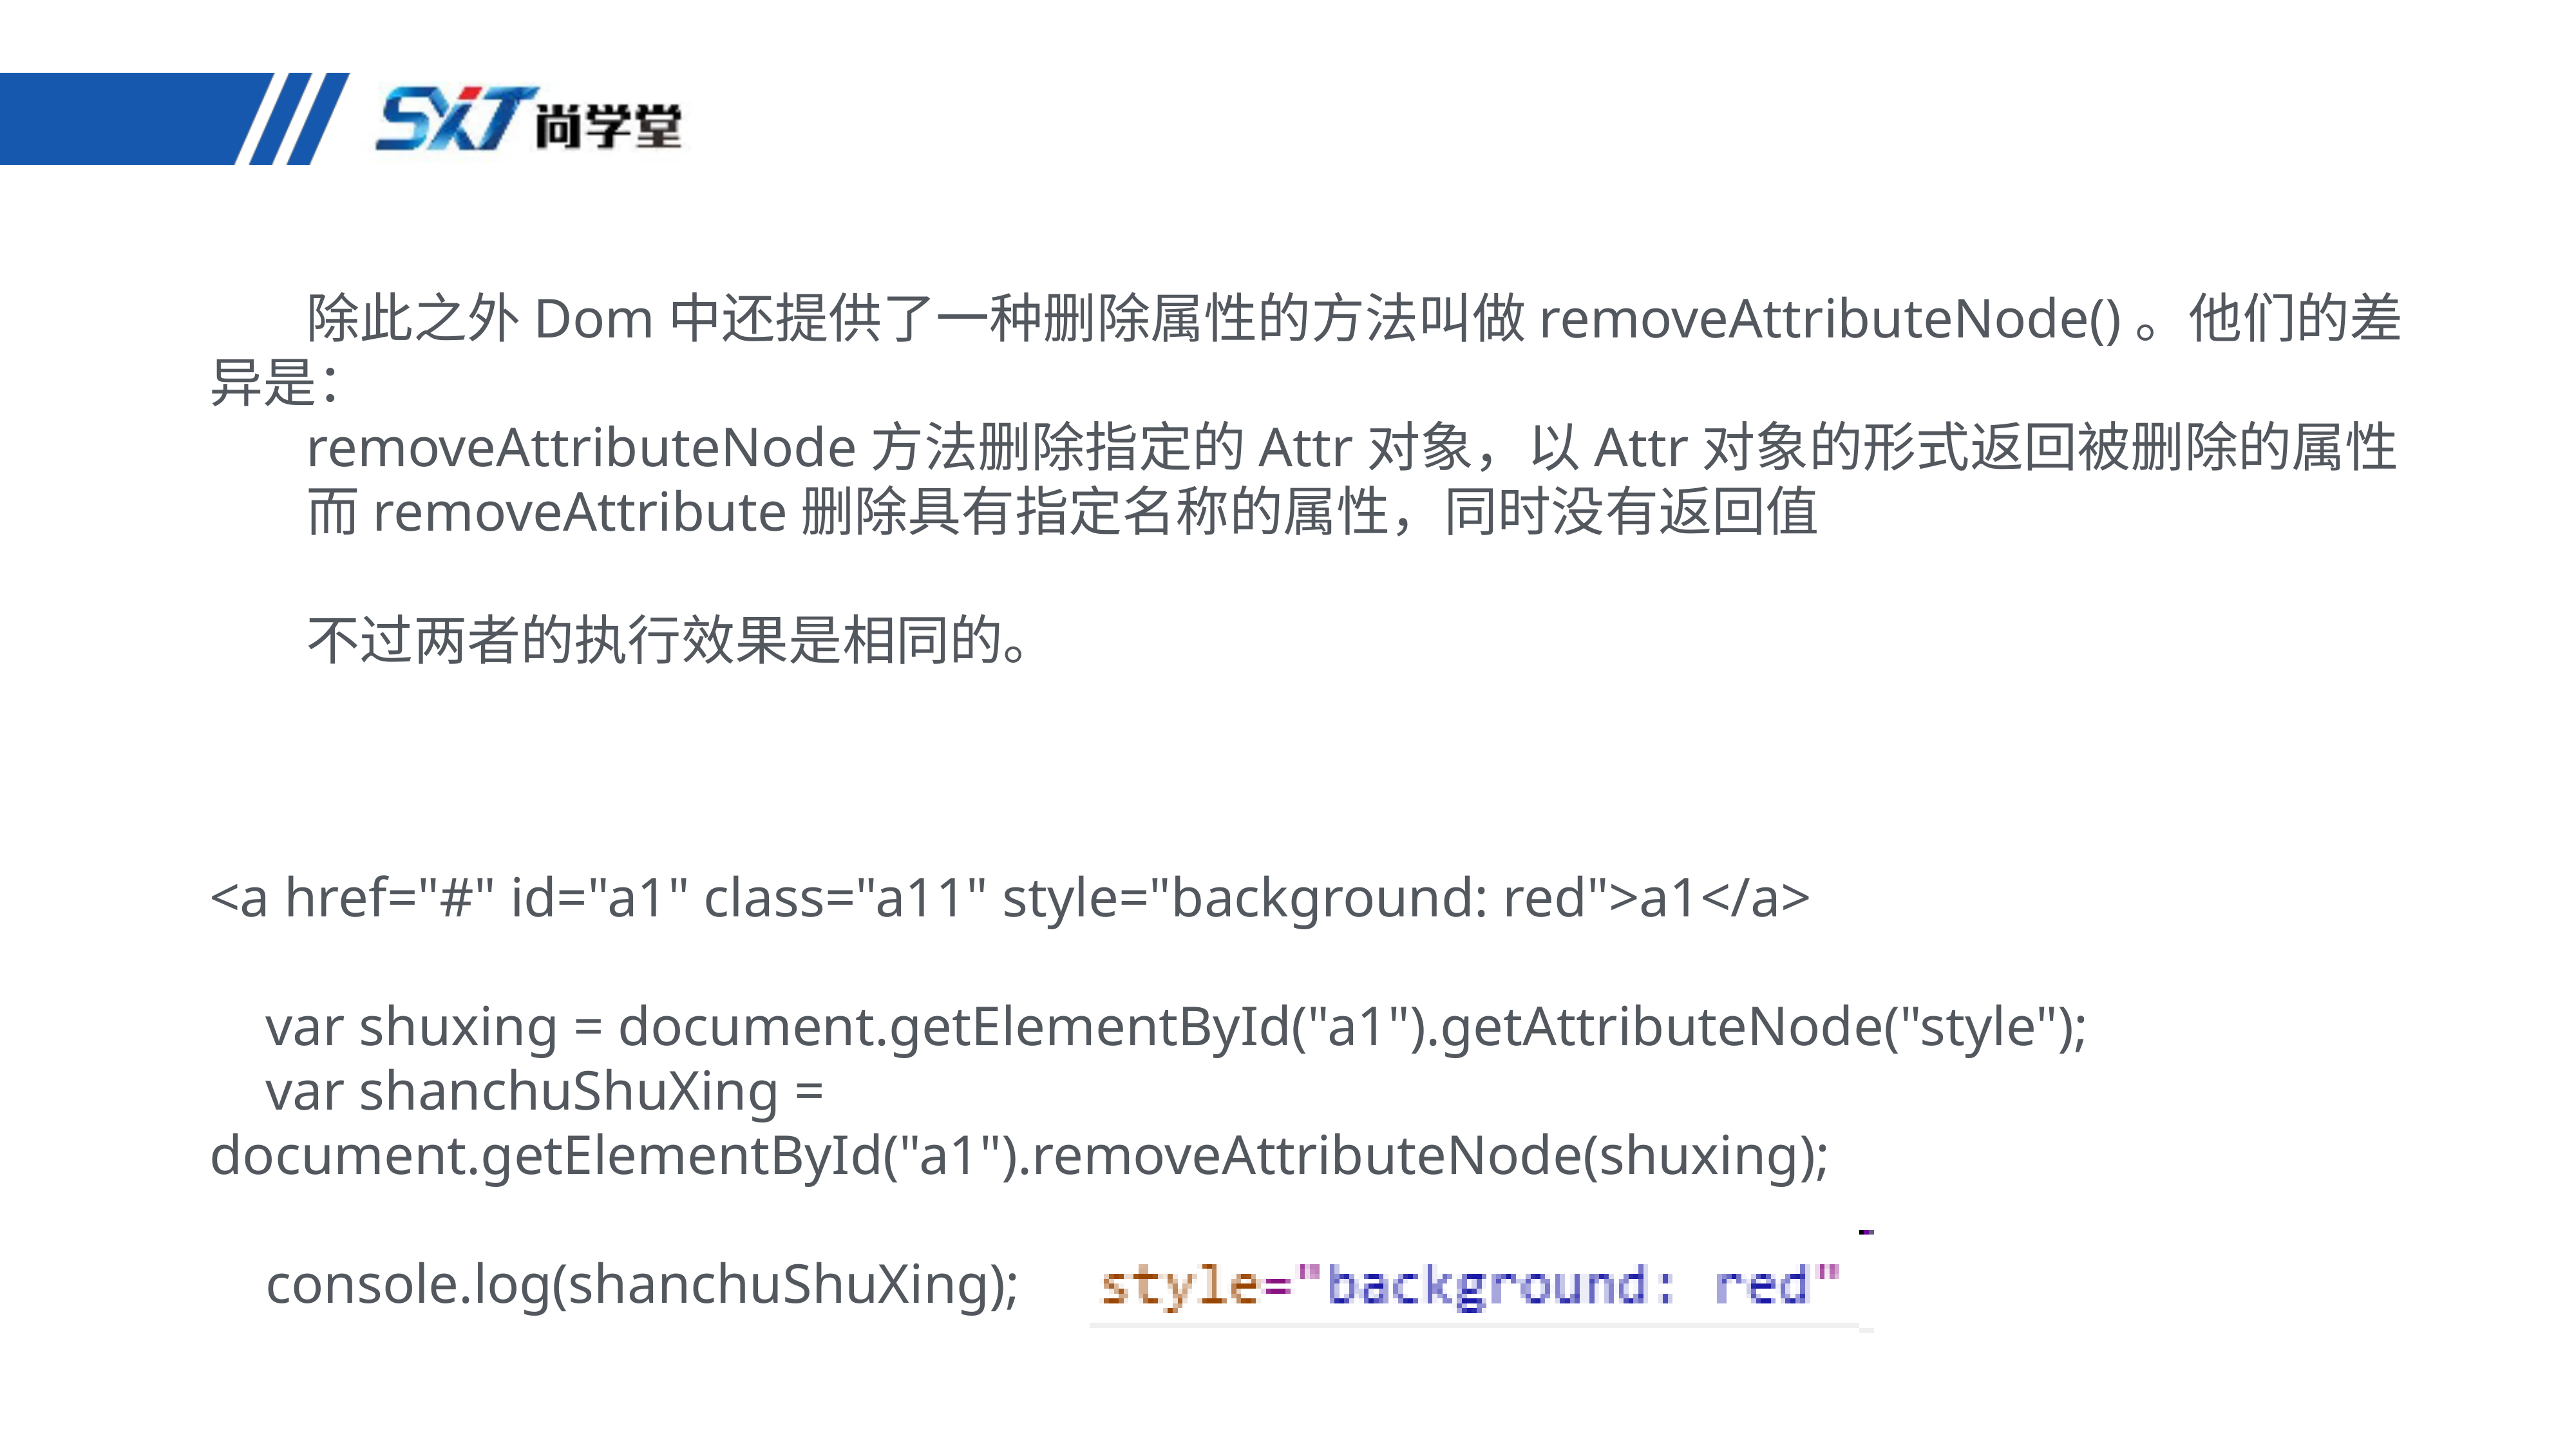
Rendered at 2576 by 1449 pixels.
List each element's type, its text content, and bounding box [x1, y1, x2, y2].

picture [0, 73, 350, 165]
text_box 除此之外Dom中还提供了一种删除属性的方法叫做removeAttributeNode()。他们的差异是： removeAttributeNode方法删除指定的Attr对象，以Attr对象的形式返回被删除的属性 而removeAttribute删除具有指定名称的属性，同时没有返回值 不过两者的执行效果是相同的。 <a href="#" id="a1" class="a11" style="background: red">a1</a> var shuxing = document.getElementById("a1").getAttributeNode("style"); var shanchuShuXing = document.getElementById("a1").removeAttributeNode(shuxing); console.log(shanchuShuXing); [200, 279, 2429, 1319]
picture [359, 17, 699, 242]
picture [1090, 1230, 1874, 1334]
